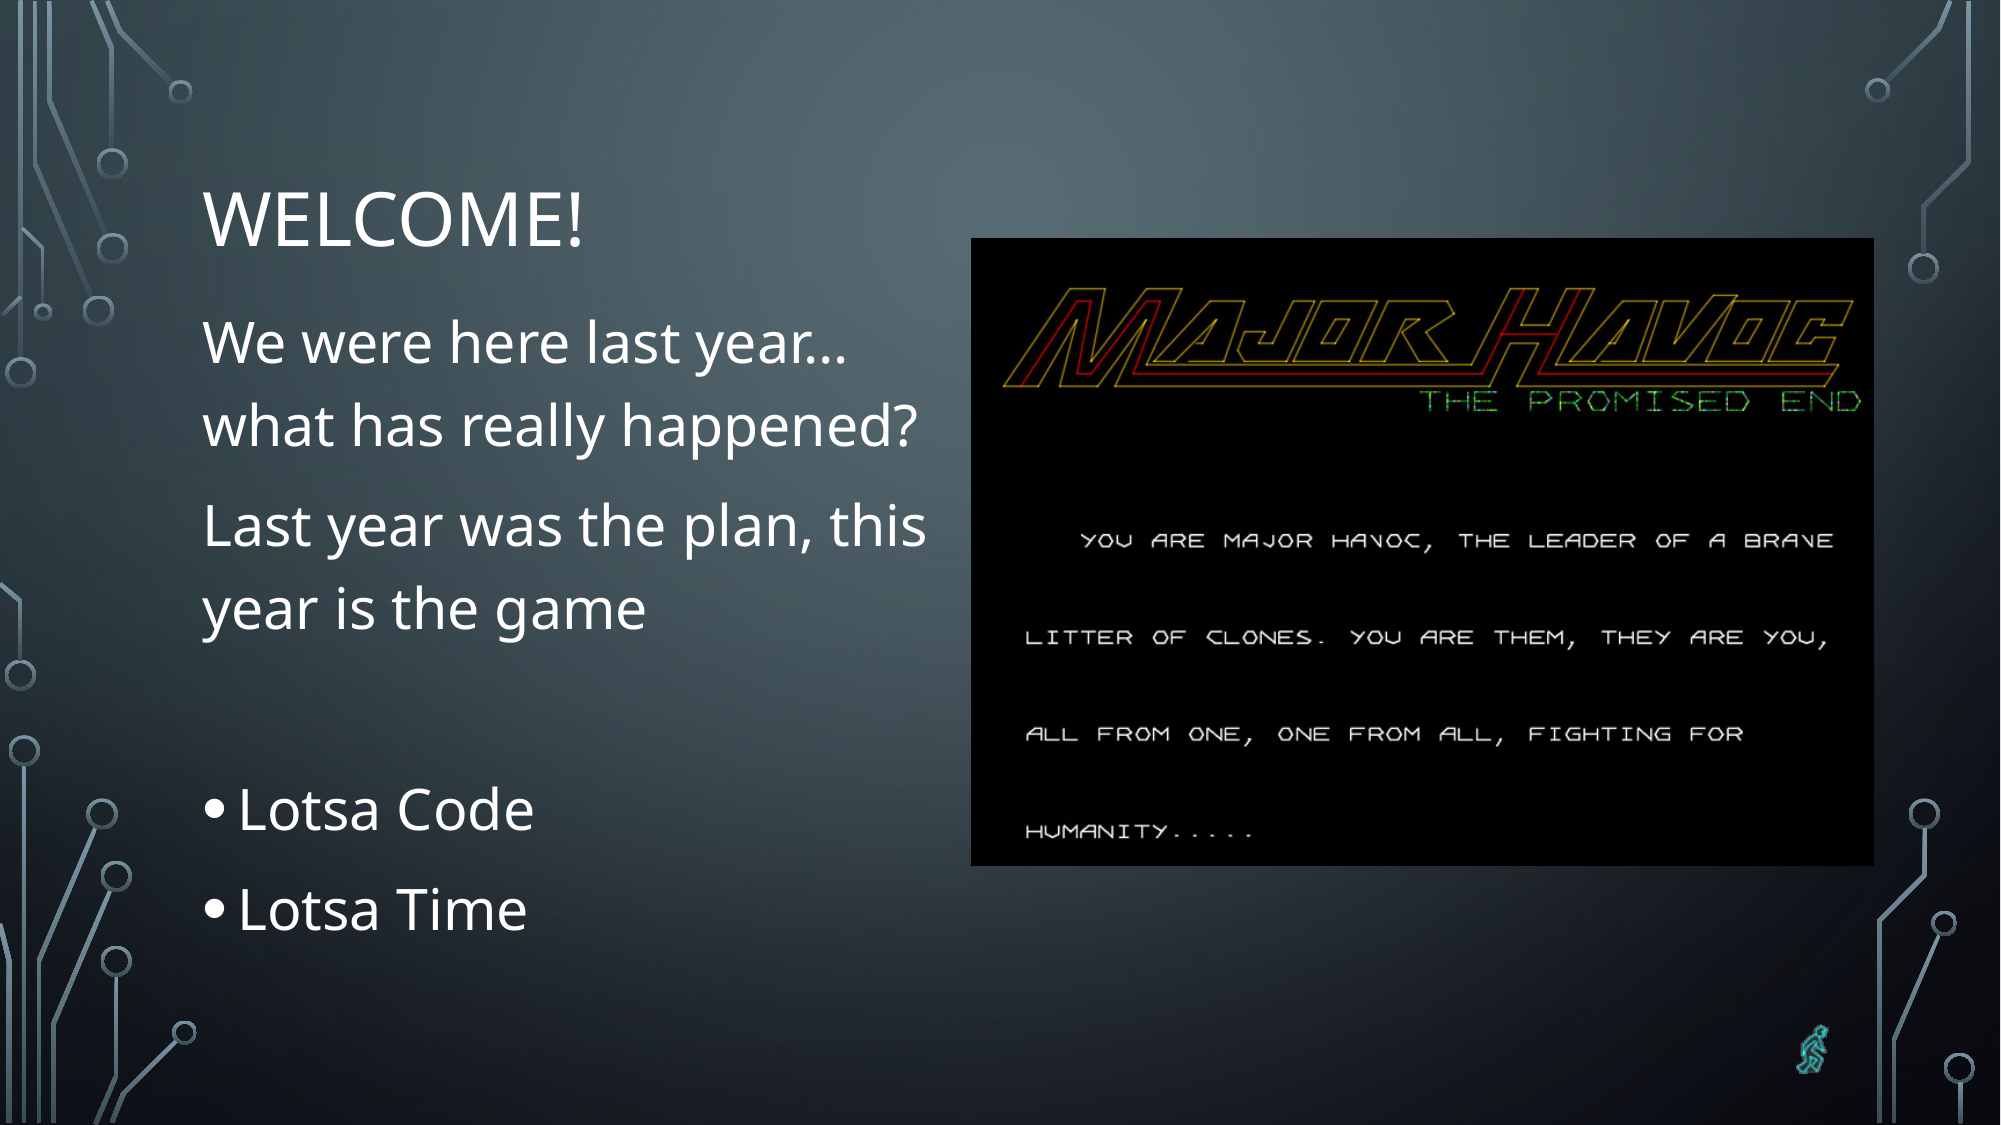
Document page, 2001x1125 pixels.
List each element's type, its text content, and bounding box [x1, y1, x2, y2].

title Welcome! [187, 101, 1813, 344]
list We were here last year… what has really happened? Last year was the plan, this year is the game Lotsa Code Lotsa Time [187, 285, 948, 950]
picture [1786, 1023, 1838, 1074]
picture [971, 238, 1874, 866]
